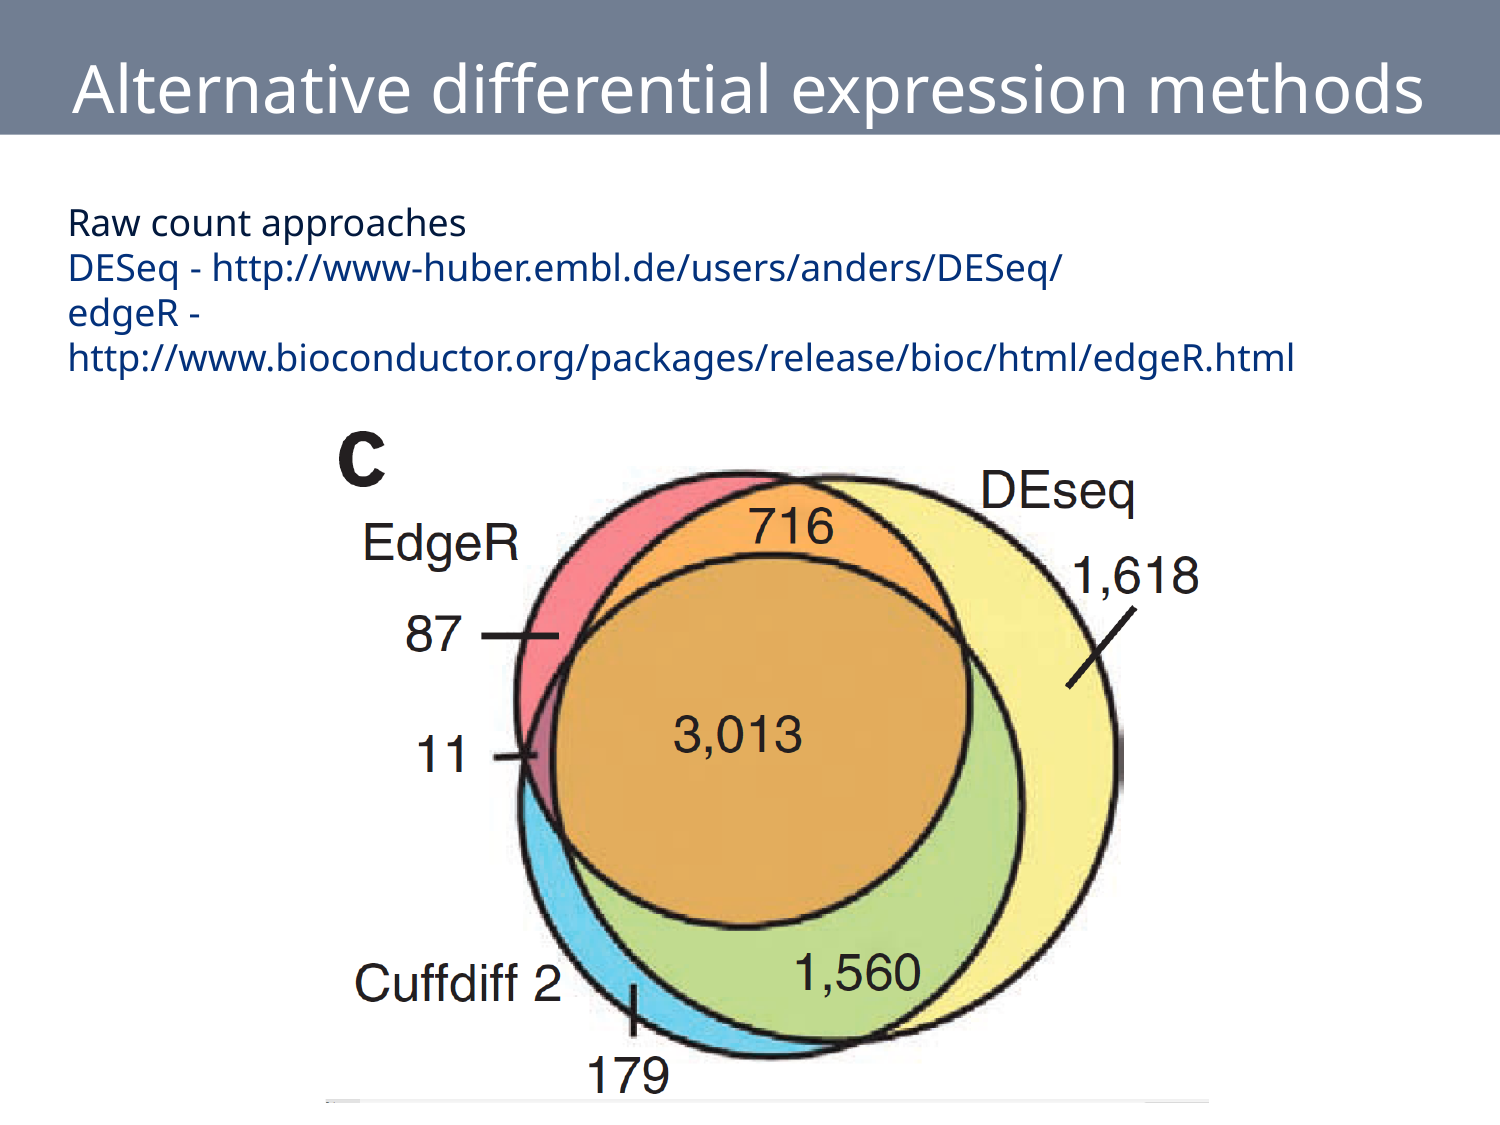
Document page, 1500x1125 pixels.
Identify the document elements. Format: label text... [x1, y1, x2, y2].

text_box Raw count approaches DESeq - http://www-huber.embl.de/users/anders/DESeq/ edgeR - http://www.bioconductor.org/packages/release/bioc/html/edgeR.html [52, 192, 1371, 387]
text_box Alternative differential expression methods [0, 0, 1500, 135]
picture [325, 429, 1211, 1108]
